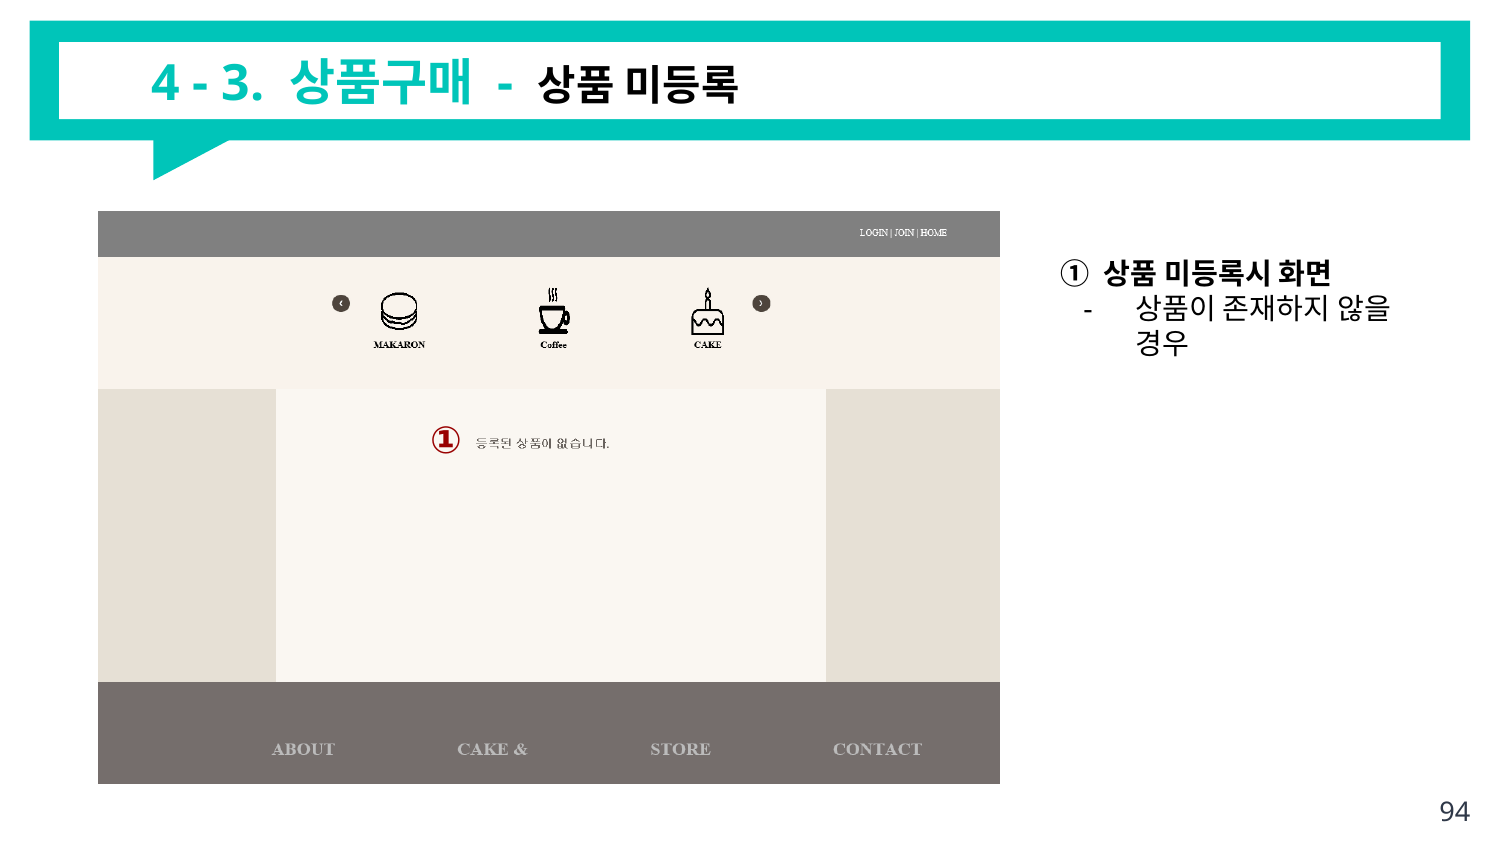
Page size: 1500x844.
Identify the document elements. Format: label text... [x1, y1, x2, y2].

text_box ① 상품 미등록시 화면 상품이 존재하지 않을 경우 [1045, 240, 1437, 813]
slide_number ‹#› [1410, 779, 1500, 844]
picture [98, 211, 1000, 784]
title 4 - 3. 상품구매 - 상품 미등록 [136, 20, 1441, 141]
